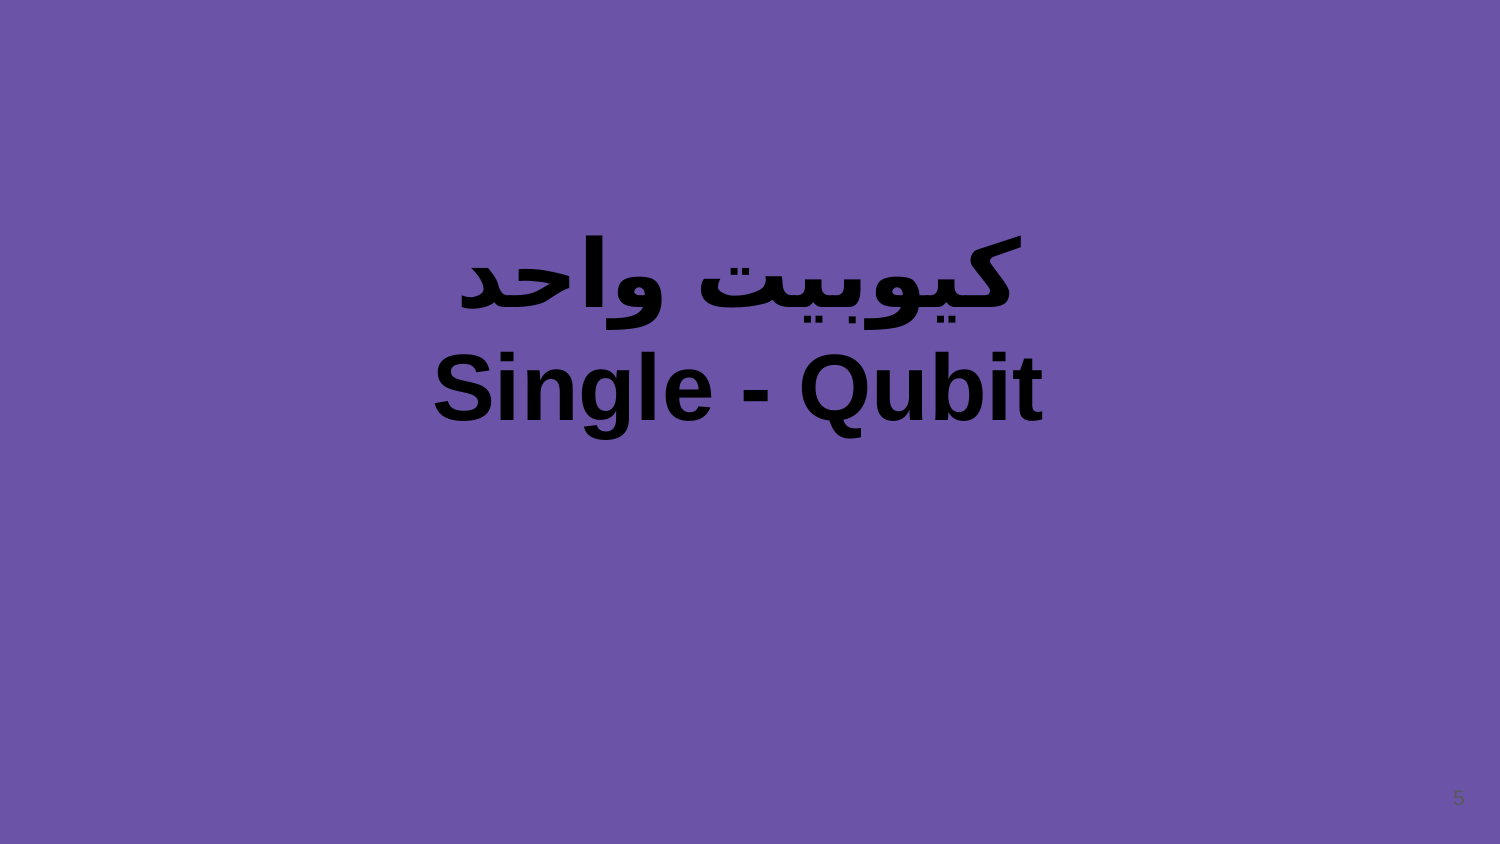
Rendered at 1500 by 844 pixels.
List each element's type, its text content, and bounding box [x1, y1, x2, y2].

slide_number ‹#› [1389, 764, 1480, 830]
title کیوبیت واحد Single - Qubit [39, 198, 1438, 496]
